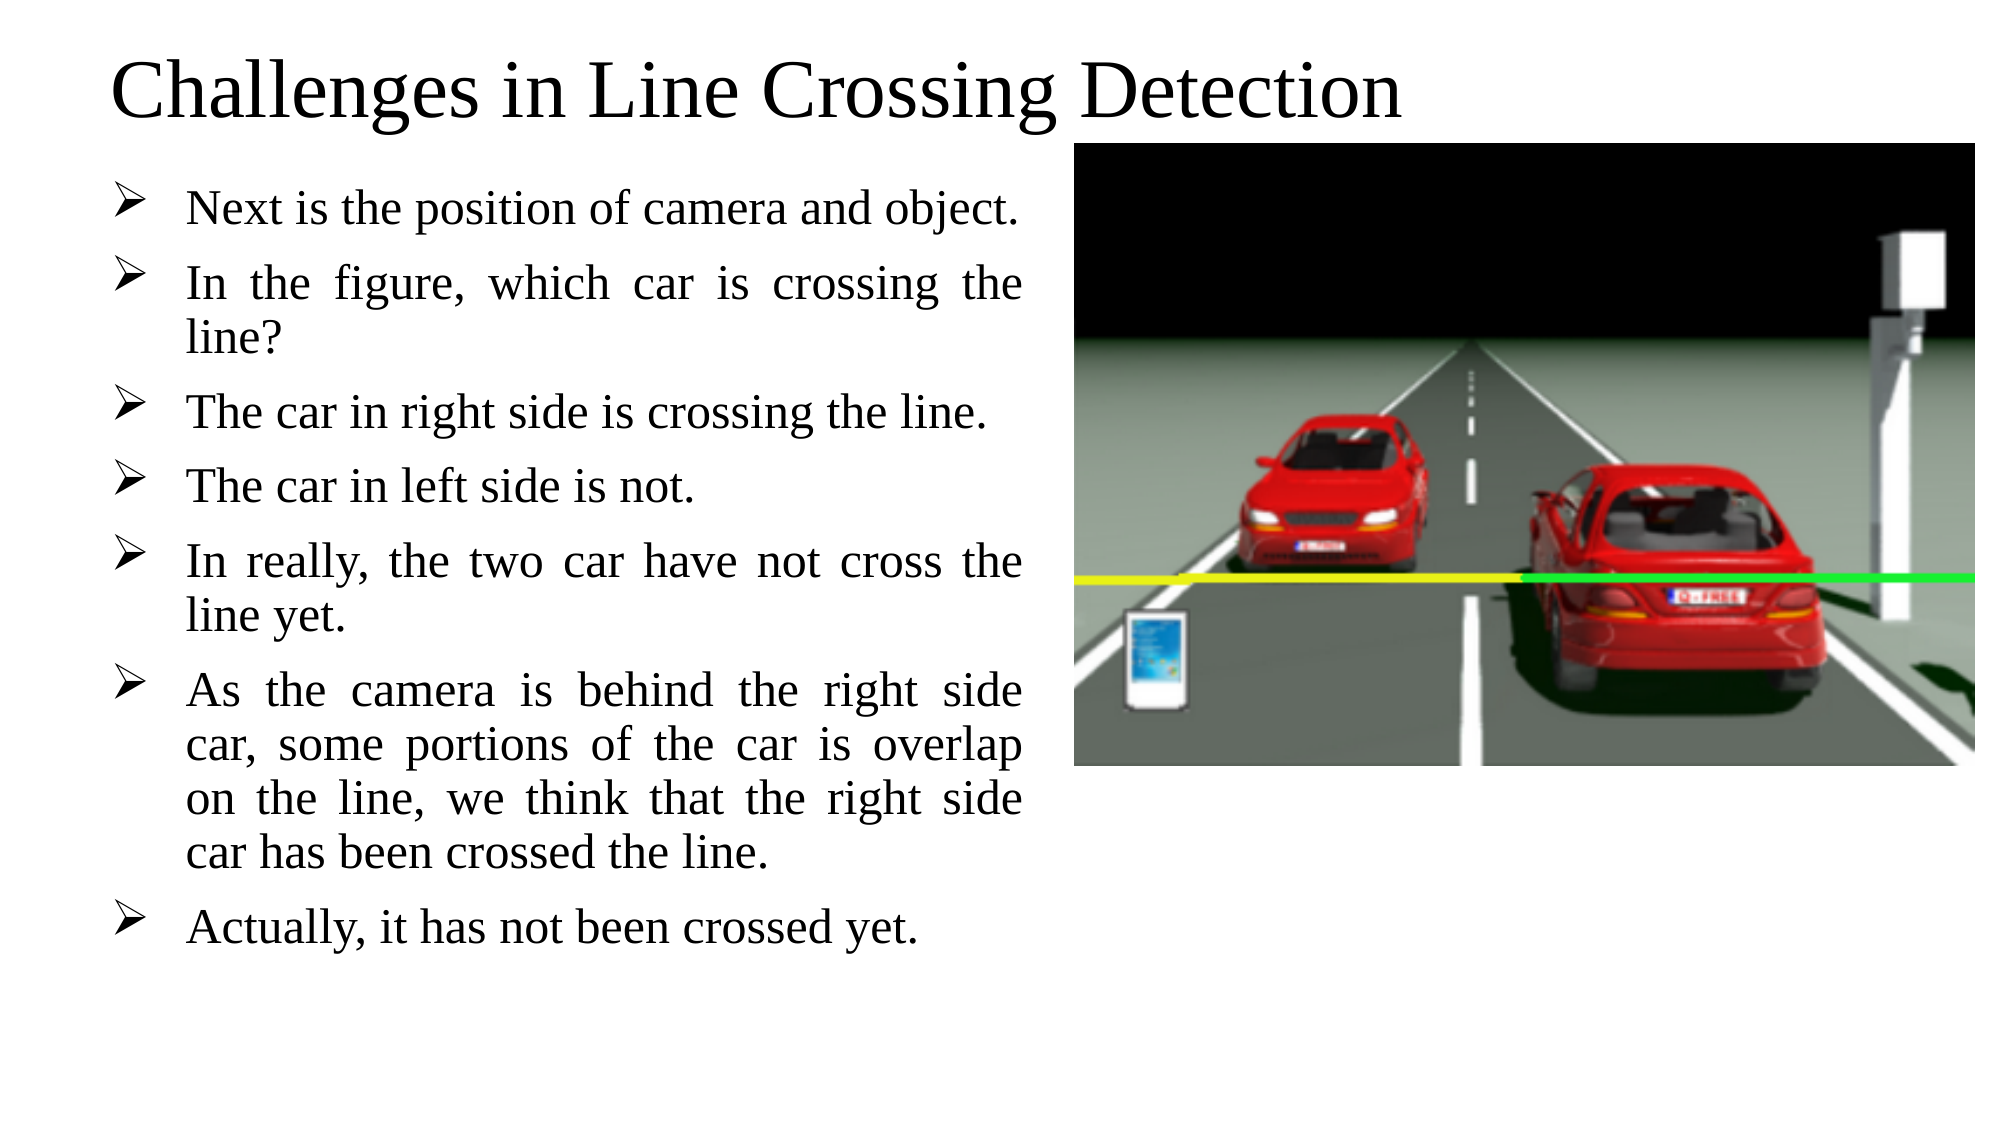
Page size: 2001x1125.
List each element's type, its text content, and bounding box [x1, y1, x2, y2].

picture [1074, 143, 1975, 766]
list Next is the position of camera and object. In the figure, which car is crossing the line? The car in right side is crossing the line. The car in left side is not. In really, the two car have not cross the line yet. As the camera is behind the right side car, some portions of the car is overlap on the line, we think that the right side car has been crossed the line. Actually, it has not been crossed yet. [95, 173, 1039, 1026]
title Challenges in Line Crossing Detection [95, 37, 1821, 144]
